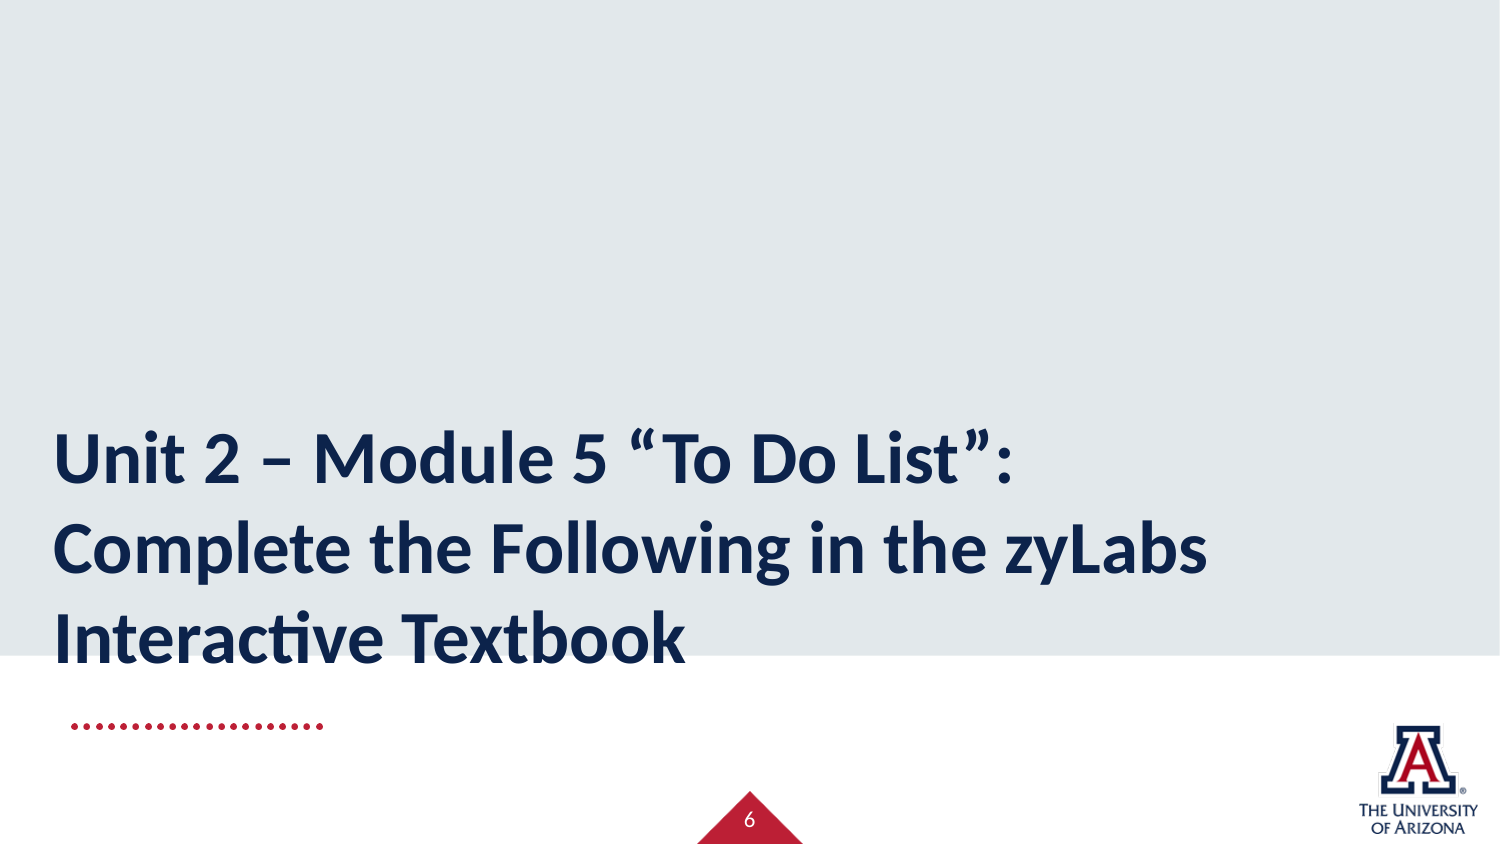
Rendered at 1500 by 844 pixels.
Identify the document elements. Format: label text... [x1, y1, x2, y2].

picture [242, 723, 249, 730]
picture [697, 791, 803, 844]
picture [108, 723, 115, 730]
picture [145, 723, 152, 730]
title Unit 2 – Module 5 “To Do List”: Complete the Following in the zyLabs Interactive Textbook [46, 452, 1453, 634]
picture [96, 723, 103, 730]
picture [71, 723, 78, 730]
picture [1359, 723, 1478, 834]
picture [157, 723, 164, 730]
picture [267, 723, 274, 730]
picture [193, 723, 200, 730]
picture [279, 723, 286, 730]
picture [230, 723, 237, 730]
picture [181, 723, 188, 730]
picture [120, 723, 127, 730]
picture [316, 723, 323, 730]
